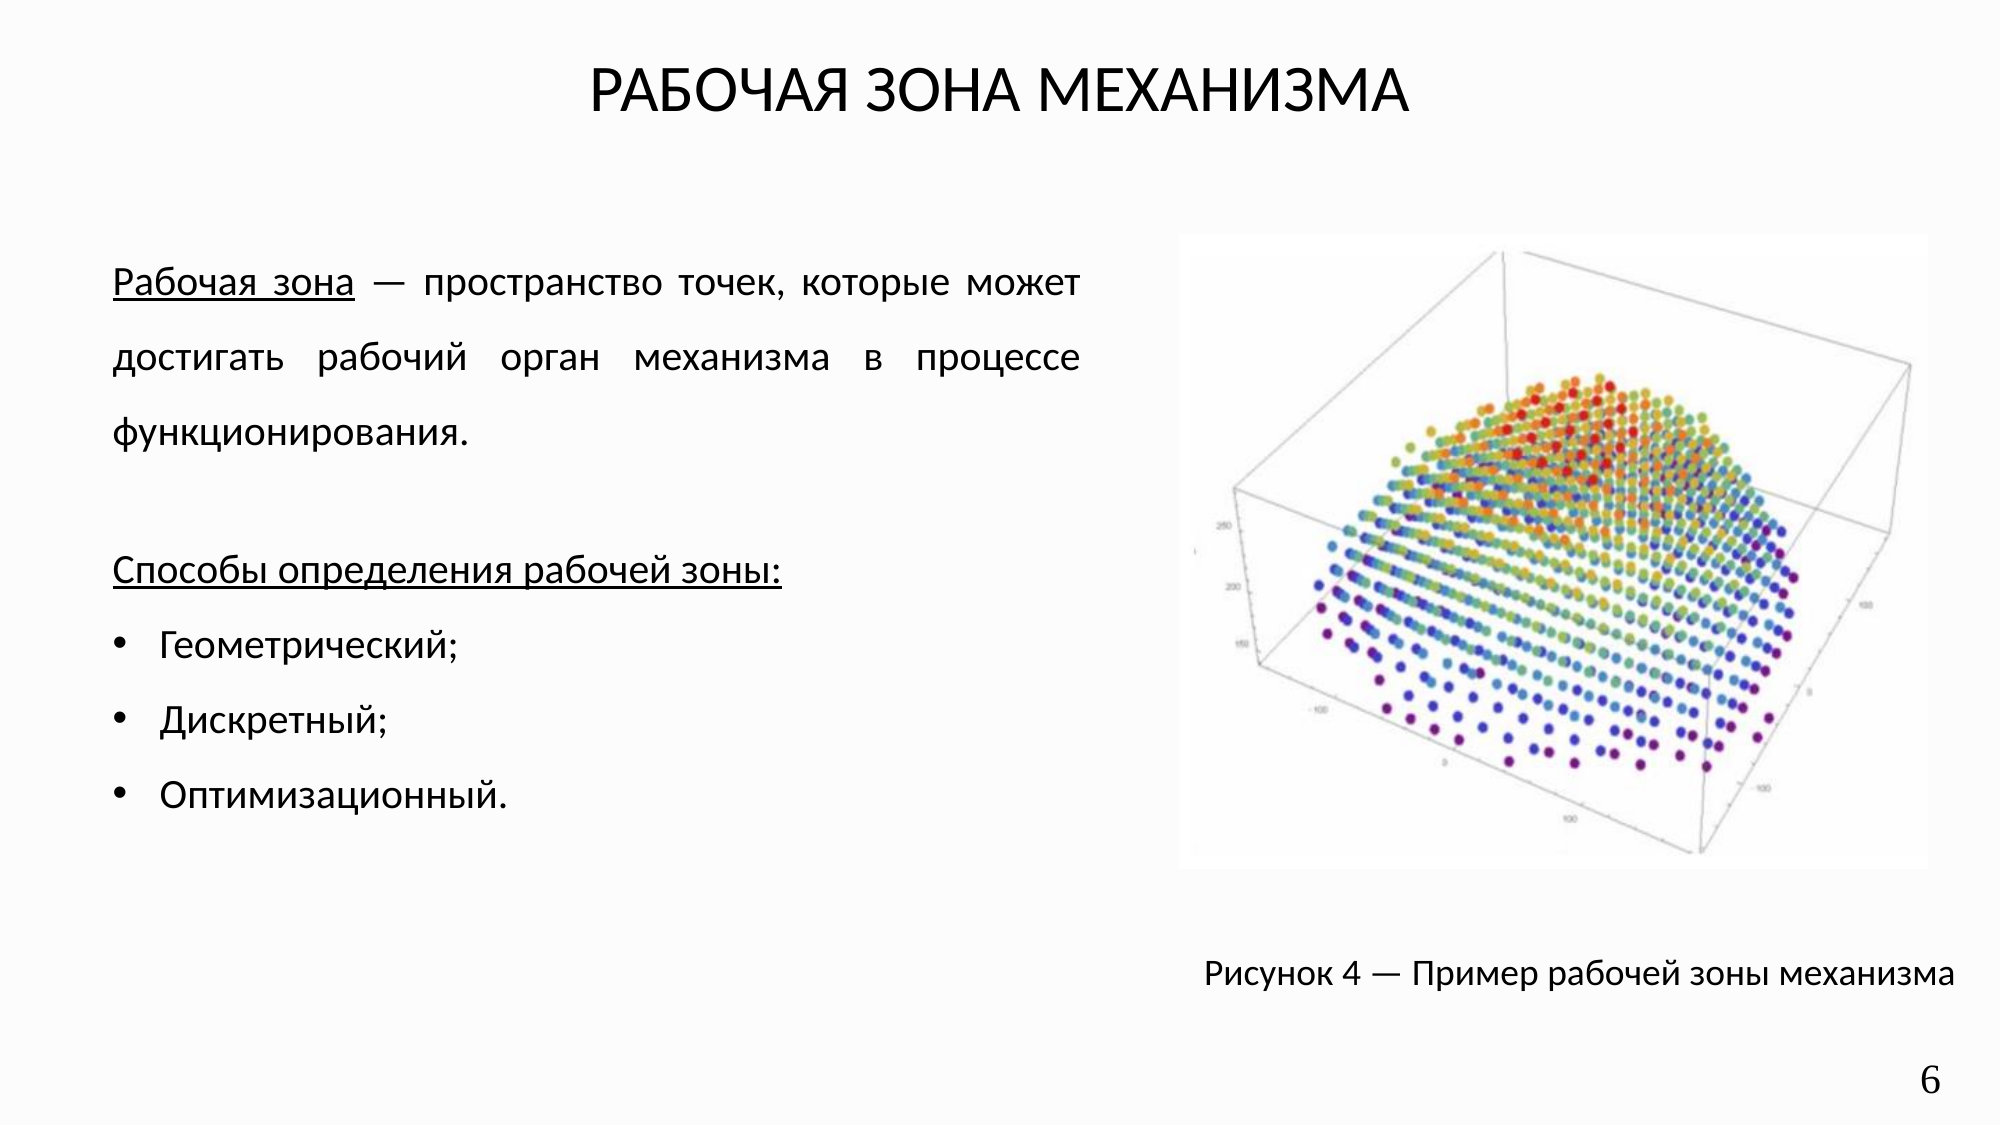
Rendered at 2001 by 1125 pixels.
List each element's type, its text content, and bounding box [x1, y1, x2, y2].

text_box [24, 24, 2000, 209]
picture [1179, 234, 1928, 869]
text_box Способы определения рабочей зоны: Геометрический; Дискретный; Оптимизационный. [97, 509, 1179, 824]
text_box 6 [1860, 1044, 2000, 1110]
text_box Рабочая зона — пространство точек, которые может достигать рабочий орган механизма в процессе функционирования. [97, 221, 1096, 507]
text_box Рисунок 4 — Пример рабочей зоны механизма [1189, 918, 2000, 1001]
text_box [0, 0, 2000, 185]
text_box РАБОЧАЯ ЗОНА МЕХАНИЗМА [574, 37, 1426, 132]
